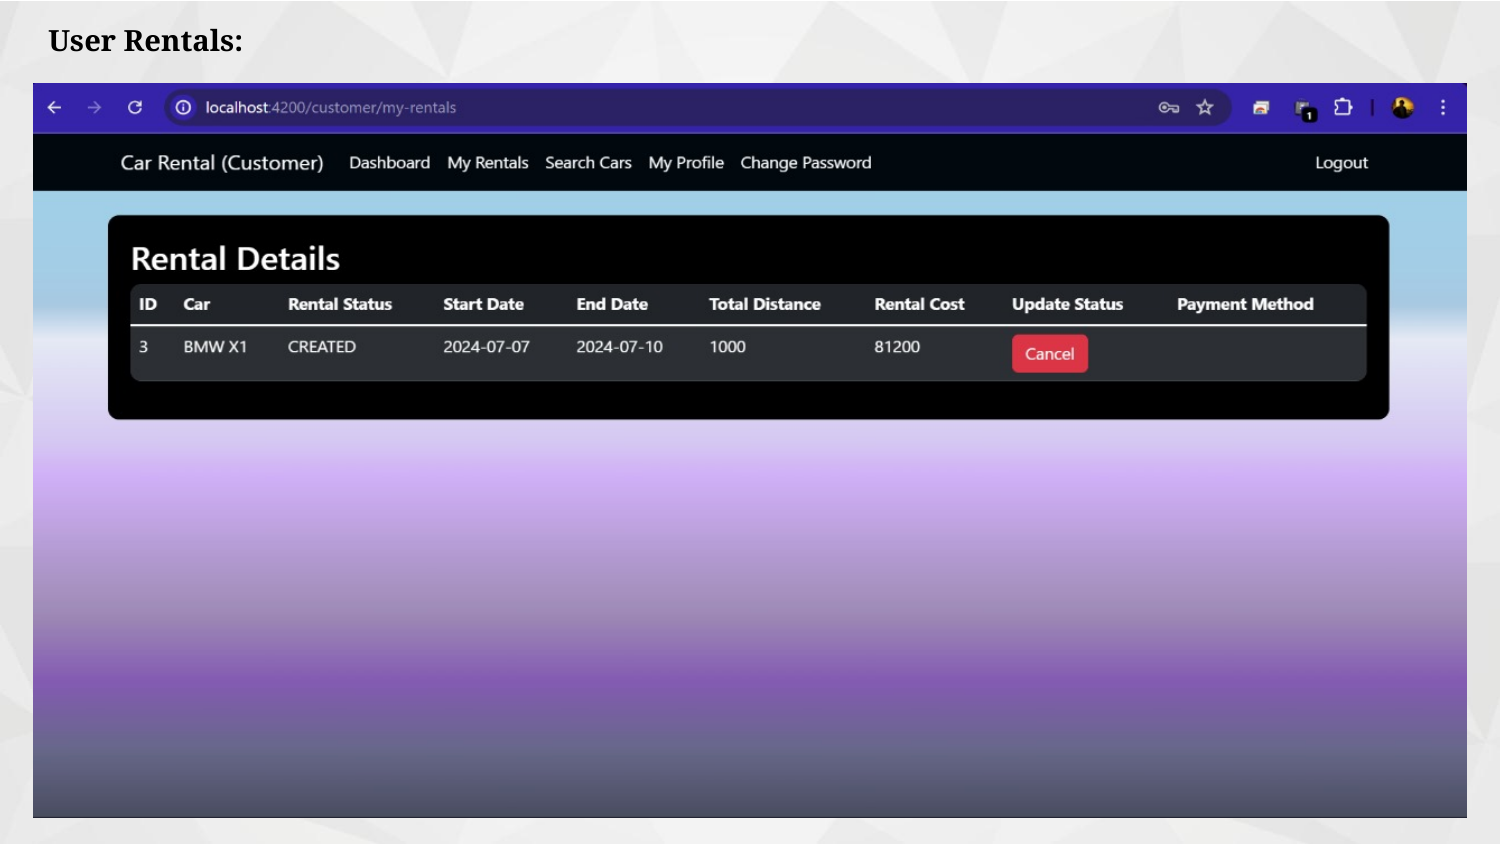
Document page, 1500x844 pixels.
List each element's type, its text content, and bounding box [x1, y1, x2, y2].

picture [0, 1, 1500, 844]
text_box User Rentals: [33, 15, 600, 65]
